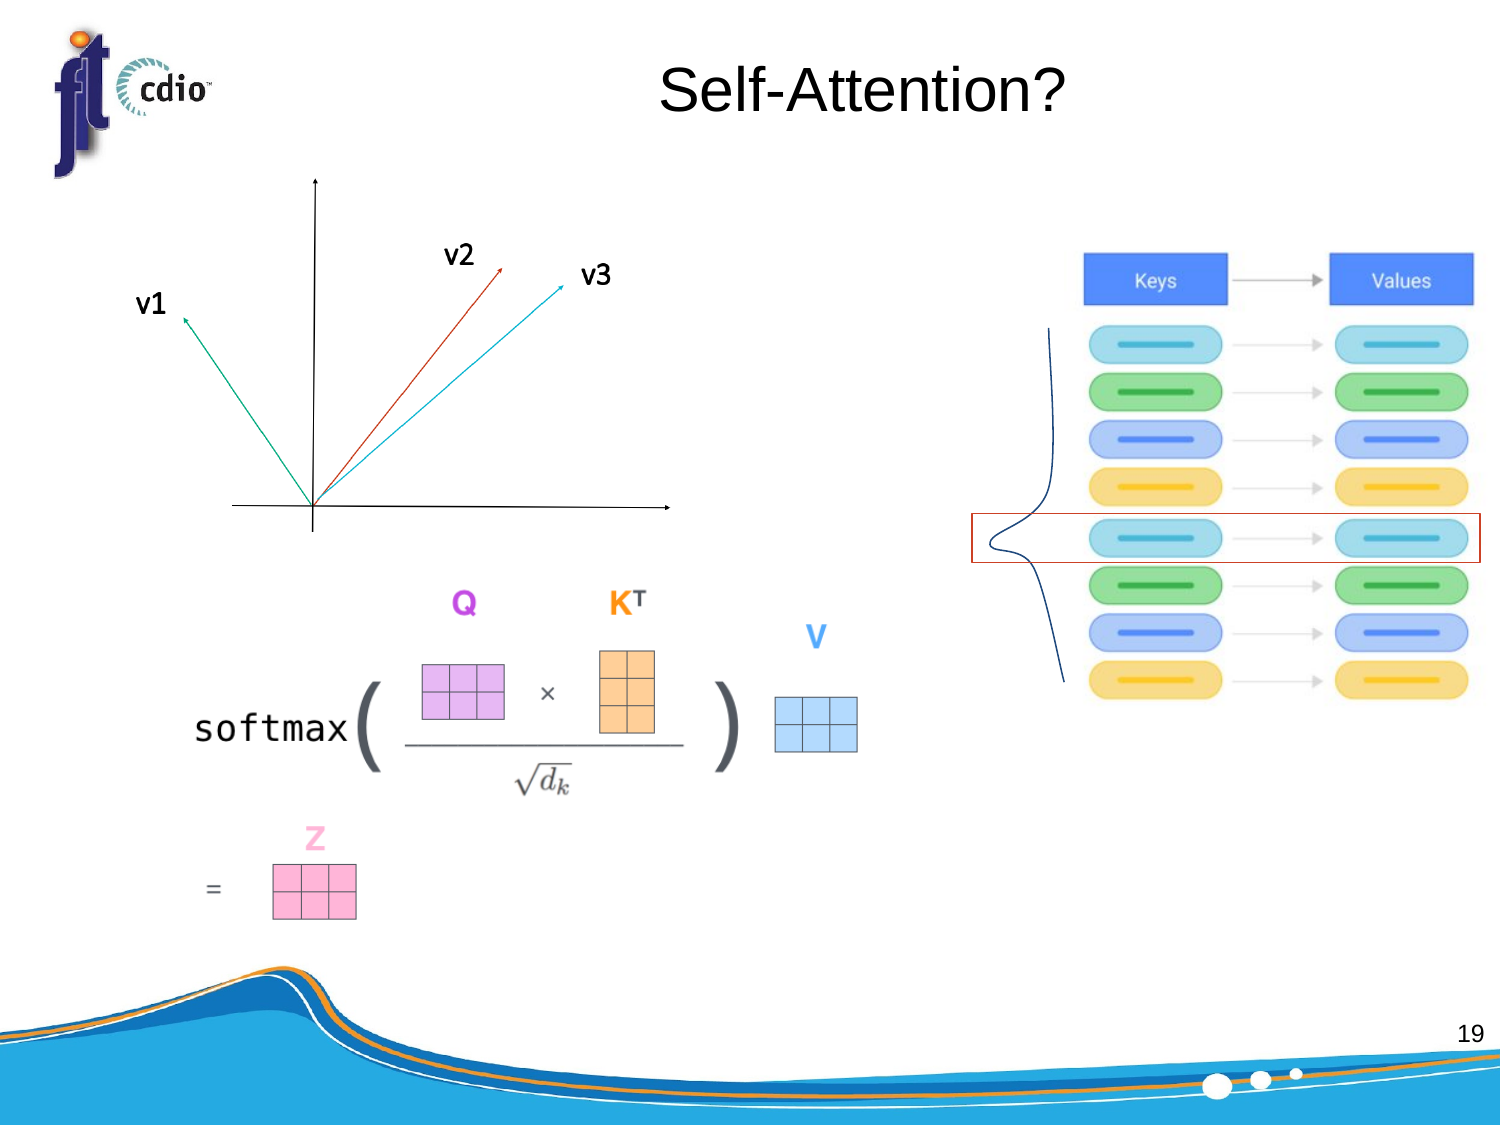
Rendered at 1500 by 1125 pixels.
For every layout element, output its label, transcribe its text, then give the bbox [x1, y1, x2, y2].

slide_number ‹#› [1149, 1002, 1500, 1063]
title Self-Attention? [226, 6, 1500, 166]
text_box [972, 513, 1058, 563]
text_box [1032, 327, 1057, 513]
text_box [1030, 563, 1058, 656]
picture [0, 0, 1500, 1125]
